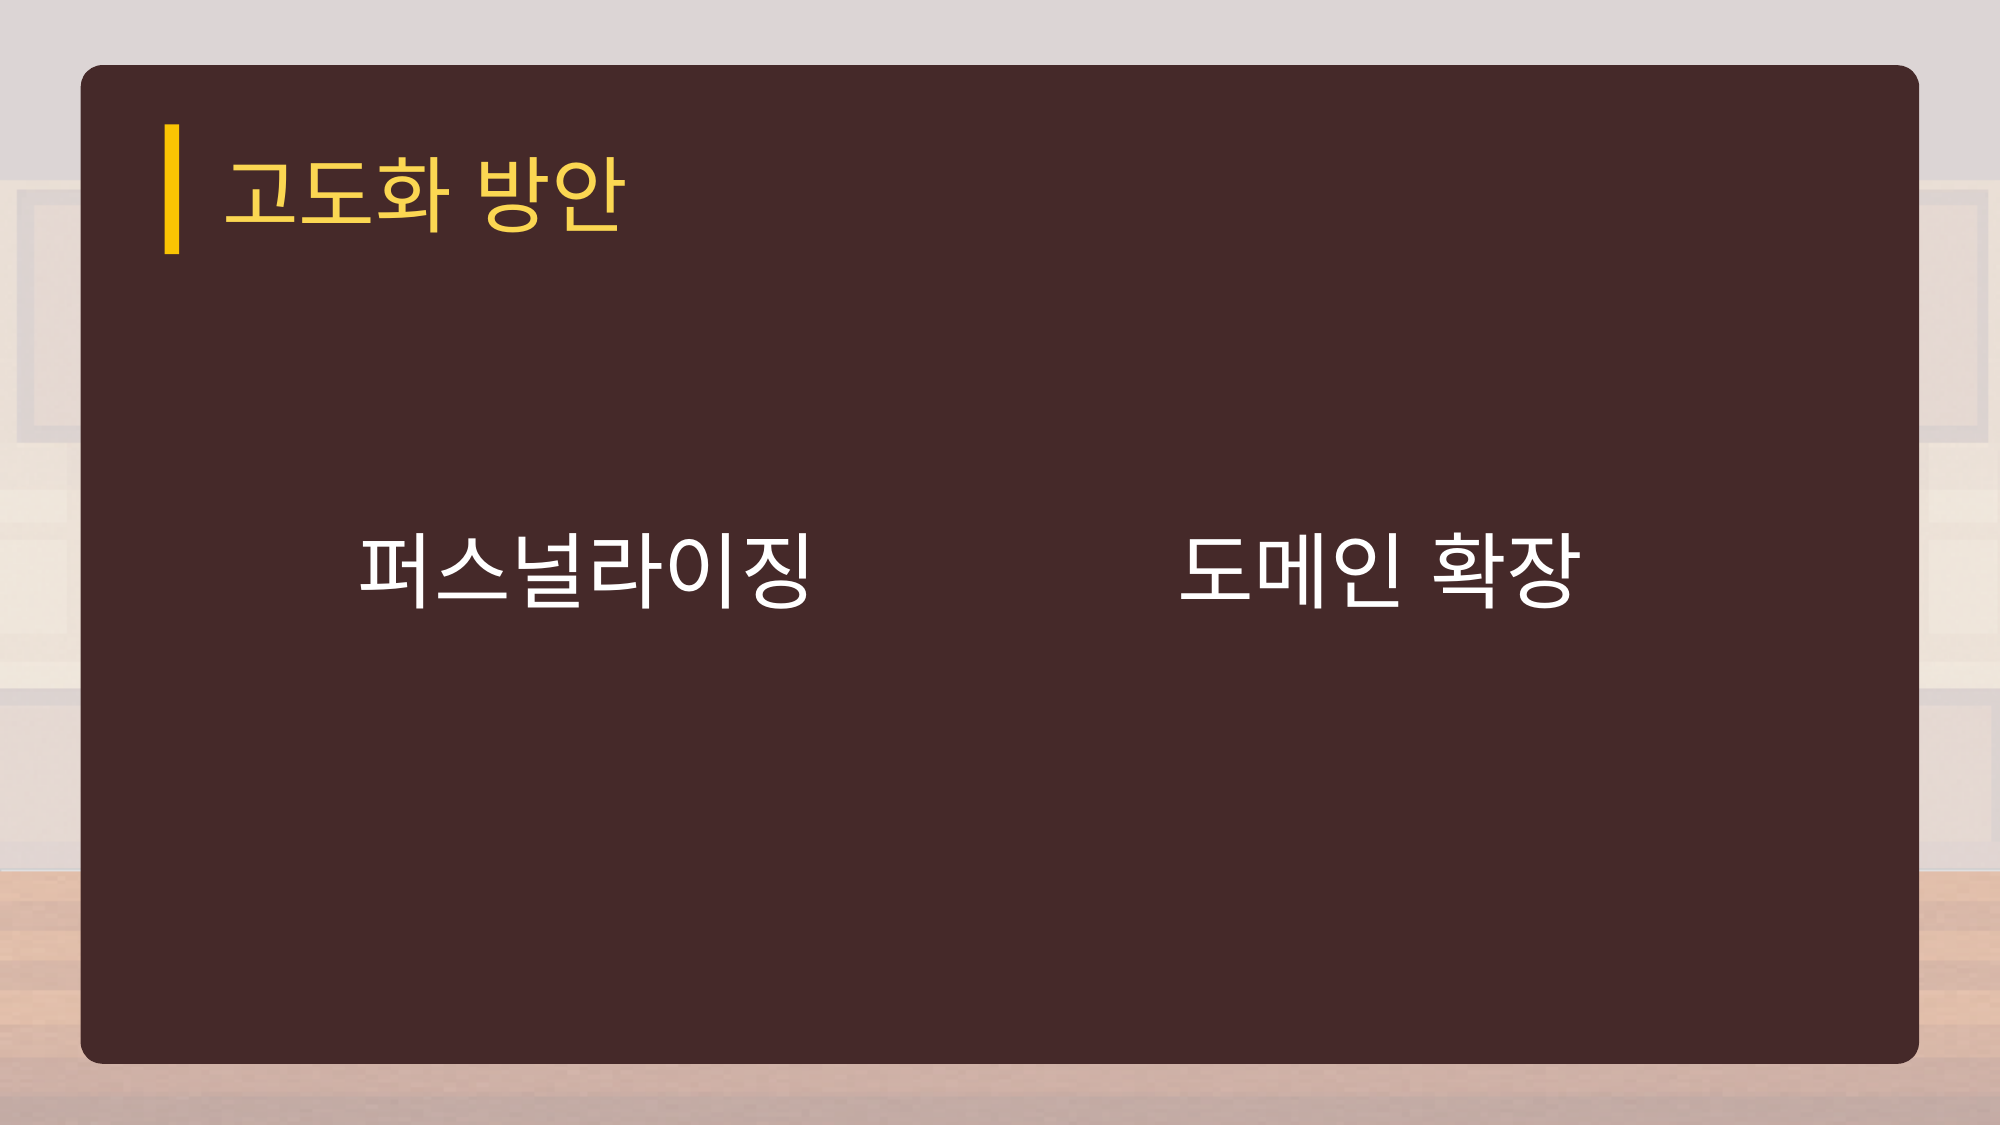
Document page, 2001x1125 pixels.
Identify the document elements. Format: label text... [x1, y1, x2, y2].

text_box 퍼스널라이징 [301, 516, 874, 634]
text_box [79, 64, 1921, 1065]
text_box [164, 123, 180, 255]
text_box 도메인 확장 [1094, 491, 1666, 659]
text_box 고도화 방안 [207, 144, 668, 255]
